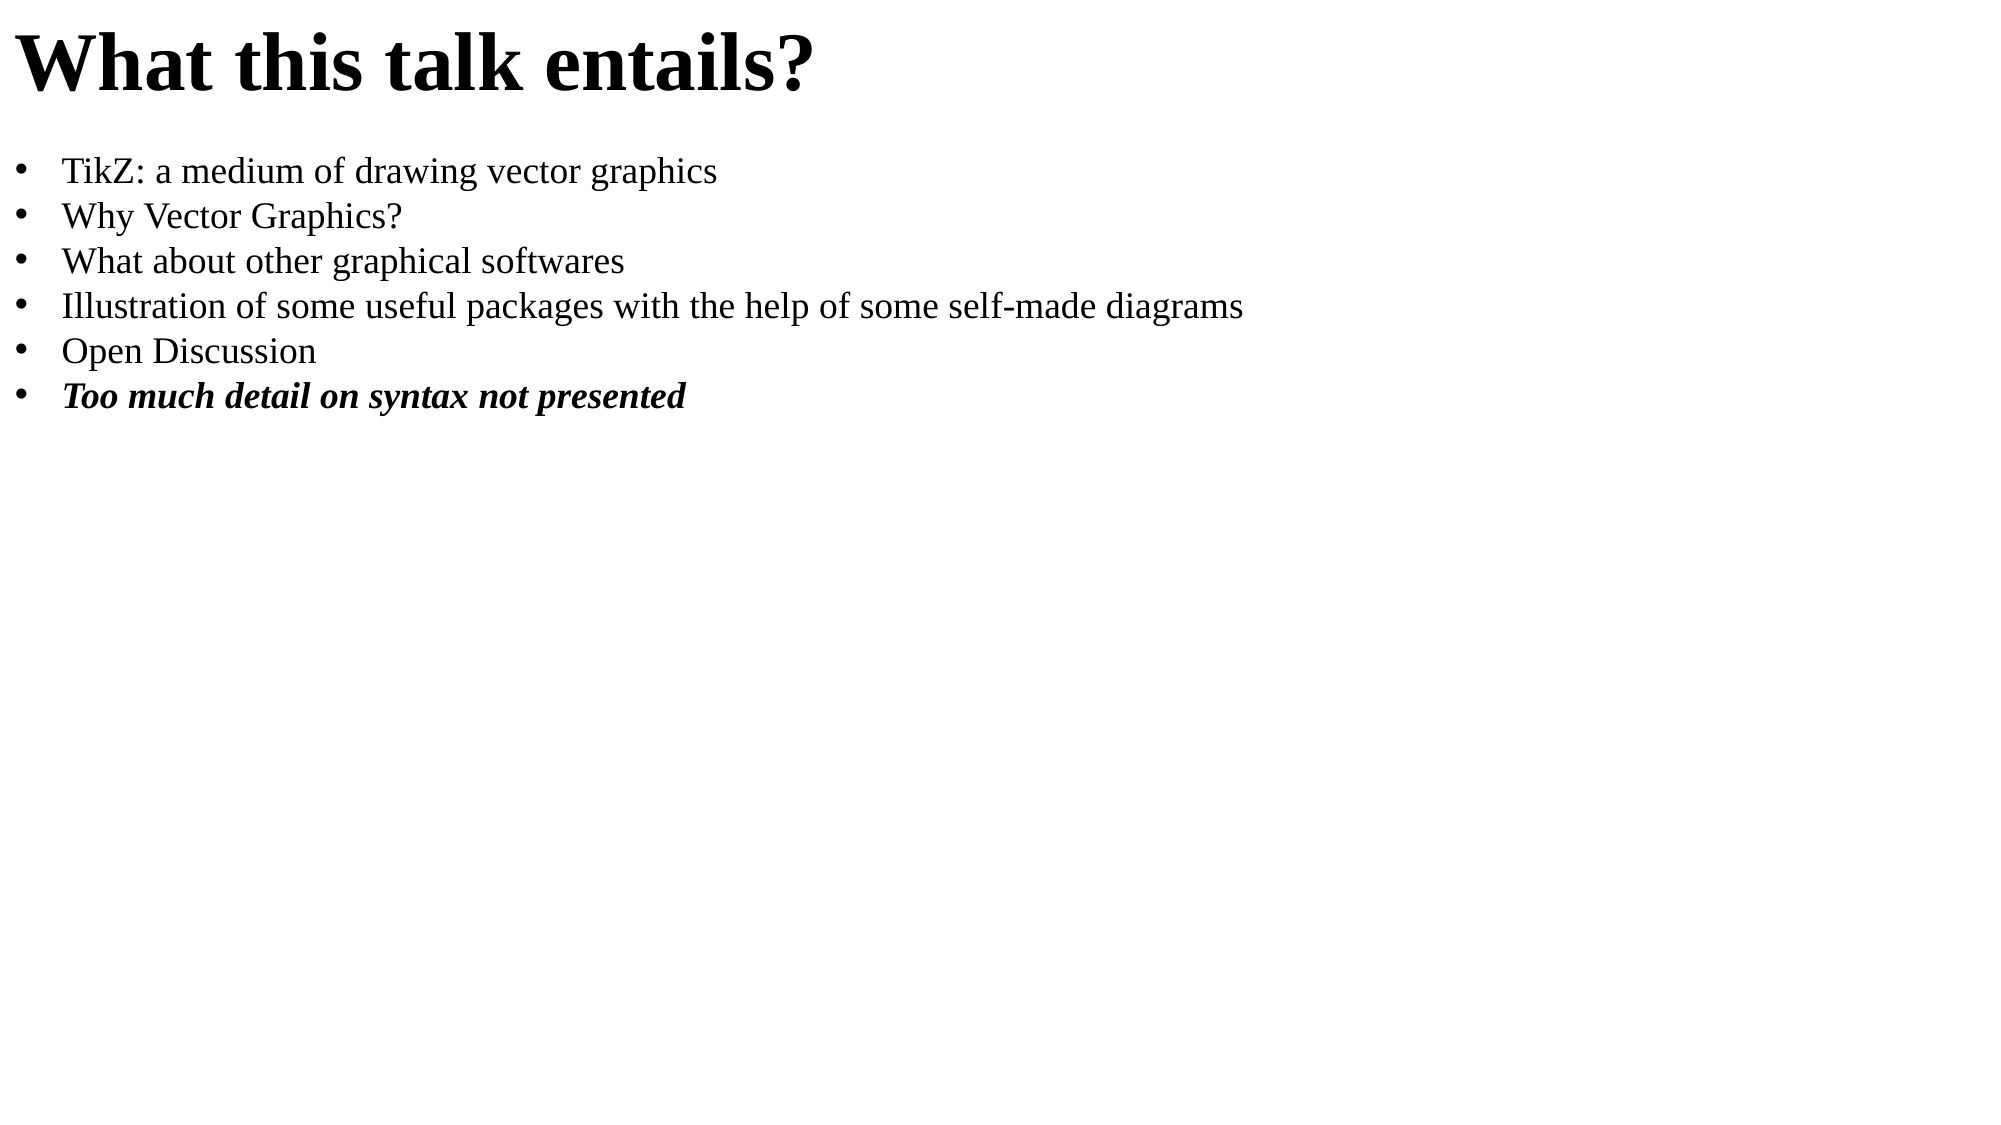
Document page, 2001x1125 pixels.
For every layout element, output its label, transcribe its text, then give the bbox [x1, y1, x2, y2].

text_box TikZ: a medium of drawing vector graphics Why Vector Graphics? What about other graphical softwares Illustration of some useful packages with the help of some self-made diagrams Open Discussion Too much detail on syntax not presented [0, 138, 1902, 604]
text_box What this talk entails? [0, 0, 1340, 115]
